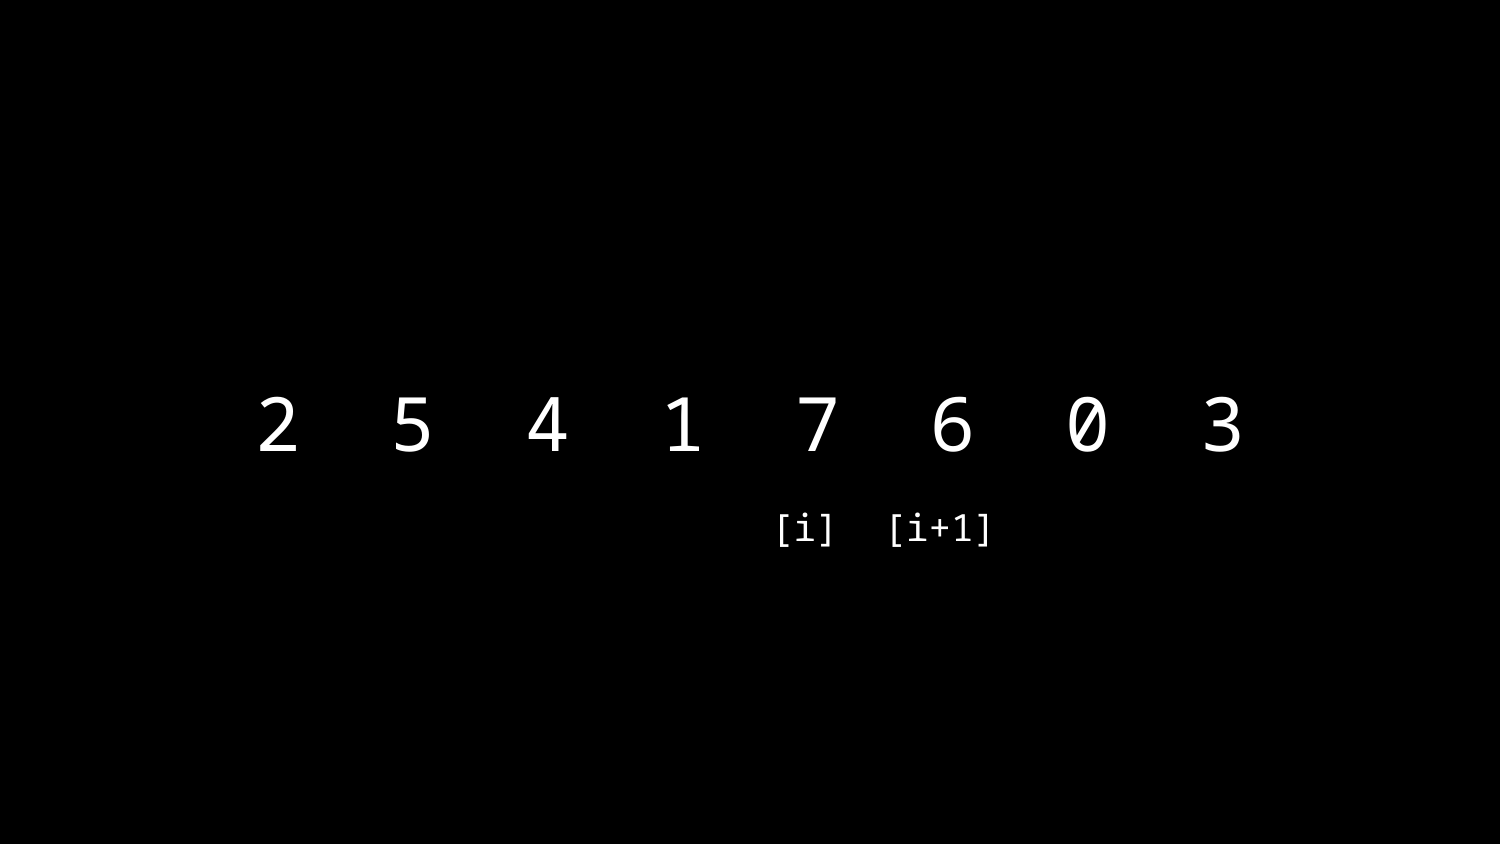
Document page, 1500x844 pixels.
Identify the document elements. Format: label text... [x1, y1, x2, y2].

title 2 5 4 1 7 6 0 3 [51, 352, 1449, 491]
text_box [i] [i+1] [747, 488, 1020, 582]
